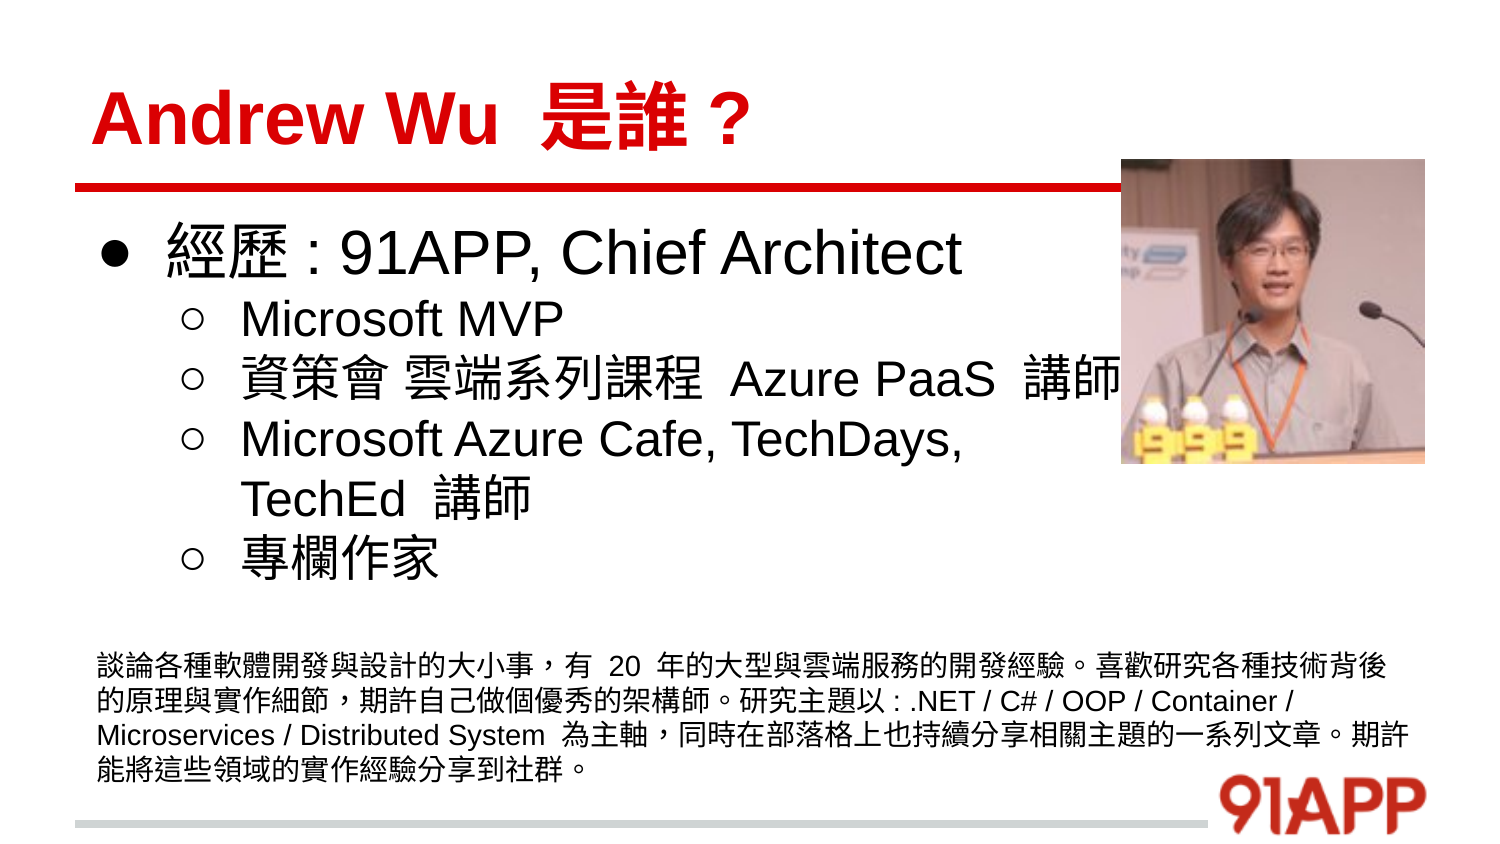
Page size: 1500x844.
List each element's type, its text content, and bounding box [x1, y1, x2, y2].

list 經歷: 91APP, Chief Architect Microsoft MVP 資策會 雲端系列課程 Azure PaaS 講師 Microsoft Azure Cafe, TechDays, TechEd 講師 專欄作家 談論各種軟體開發與設計的大小事，有 20 年的大型與雲端服務的開發經驗。喜歡研究各種技術背後的原理與實作細節，期許自己做個優秀的架構師。研究主題以: .NET / C# / OOP / Container / Microservices / Distributed System 為主軸，同時在部落格上也持續分享相關主題的一系列文章。期許能將這些領域的實作經驗分享到社群。 [75, 196, 1425, 808]
title Andrew Wu 是誰? [75, 33, 1425, 175]
picture [1120, 159, 1426, 465]
picture [1208, 768, 1433, 844]
